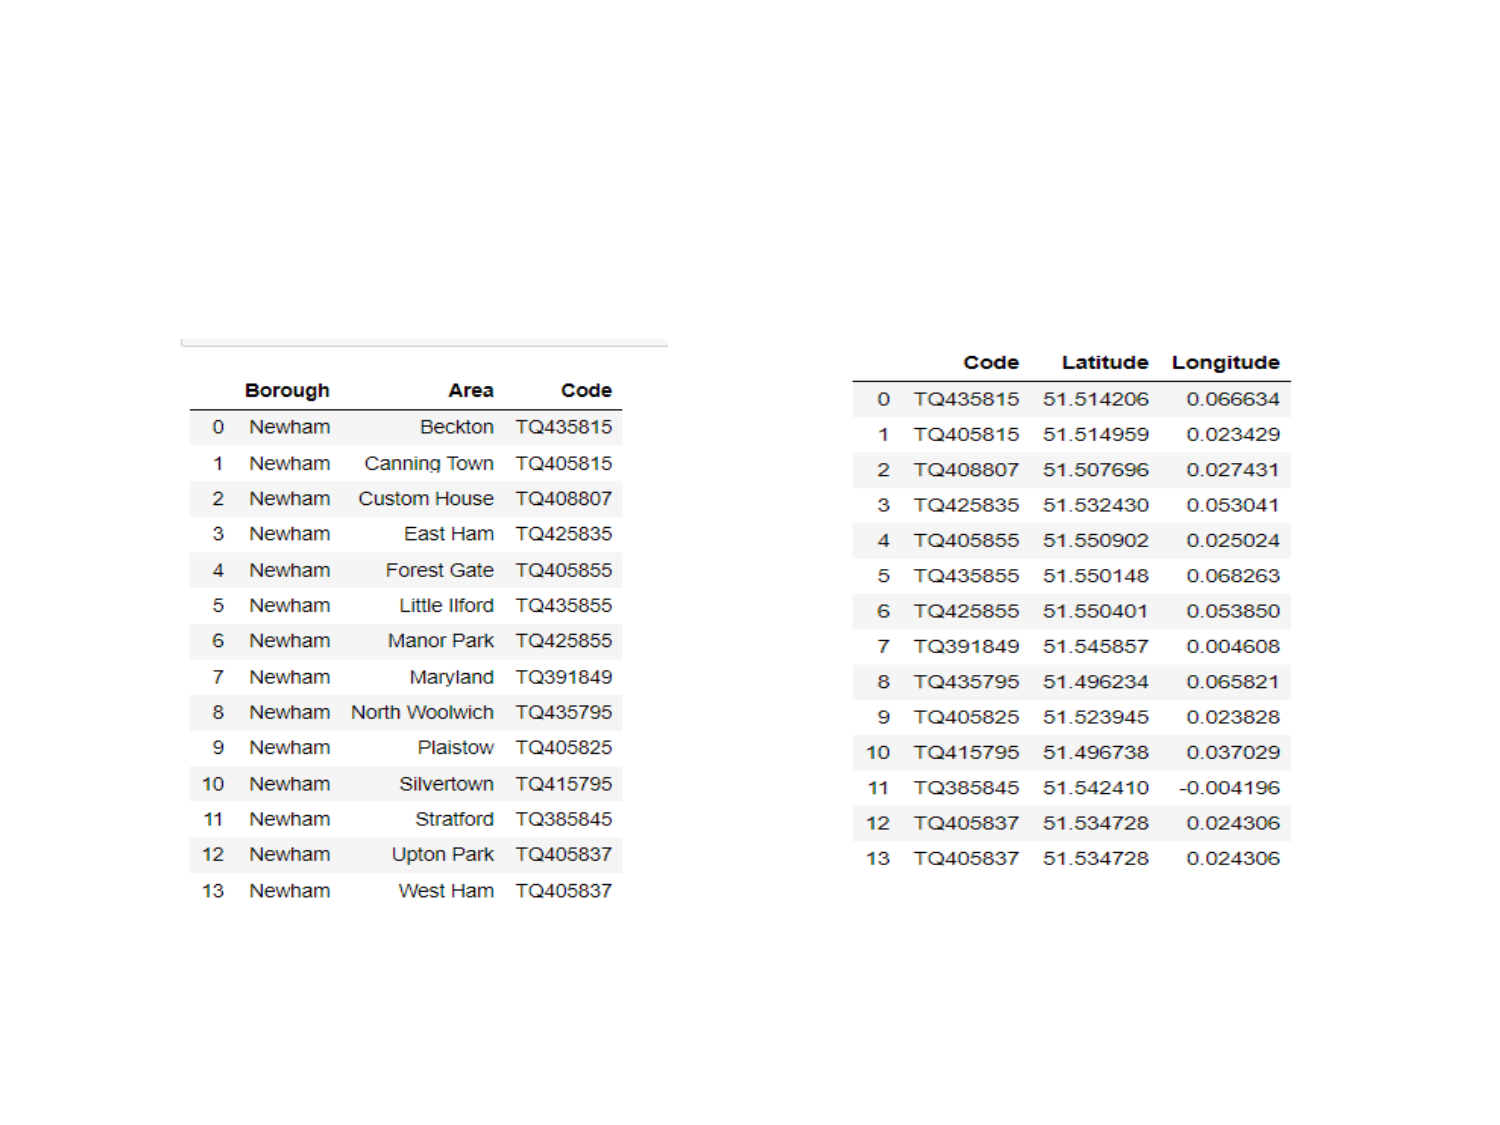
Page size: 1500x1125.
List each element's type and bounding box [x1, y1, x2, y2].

picture [843, 339, 1313, 903]
list [175, 339, 669, 926]
